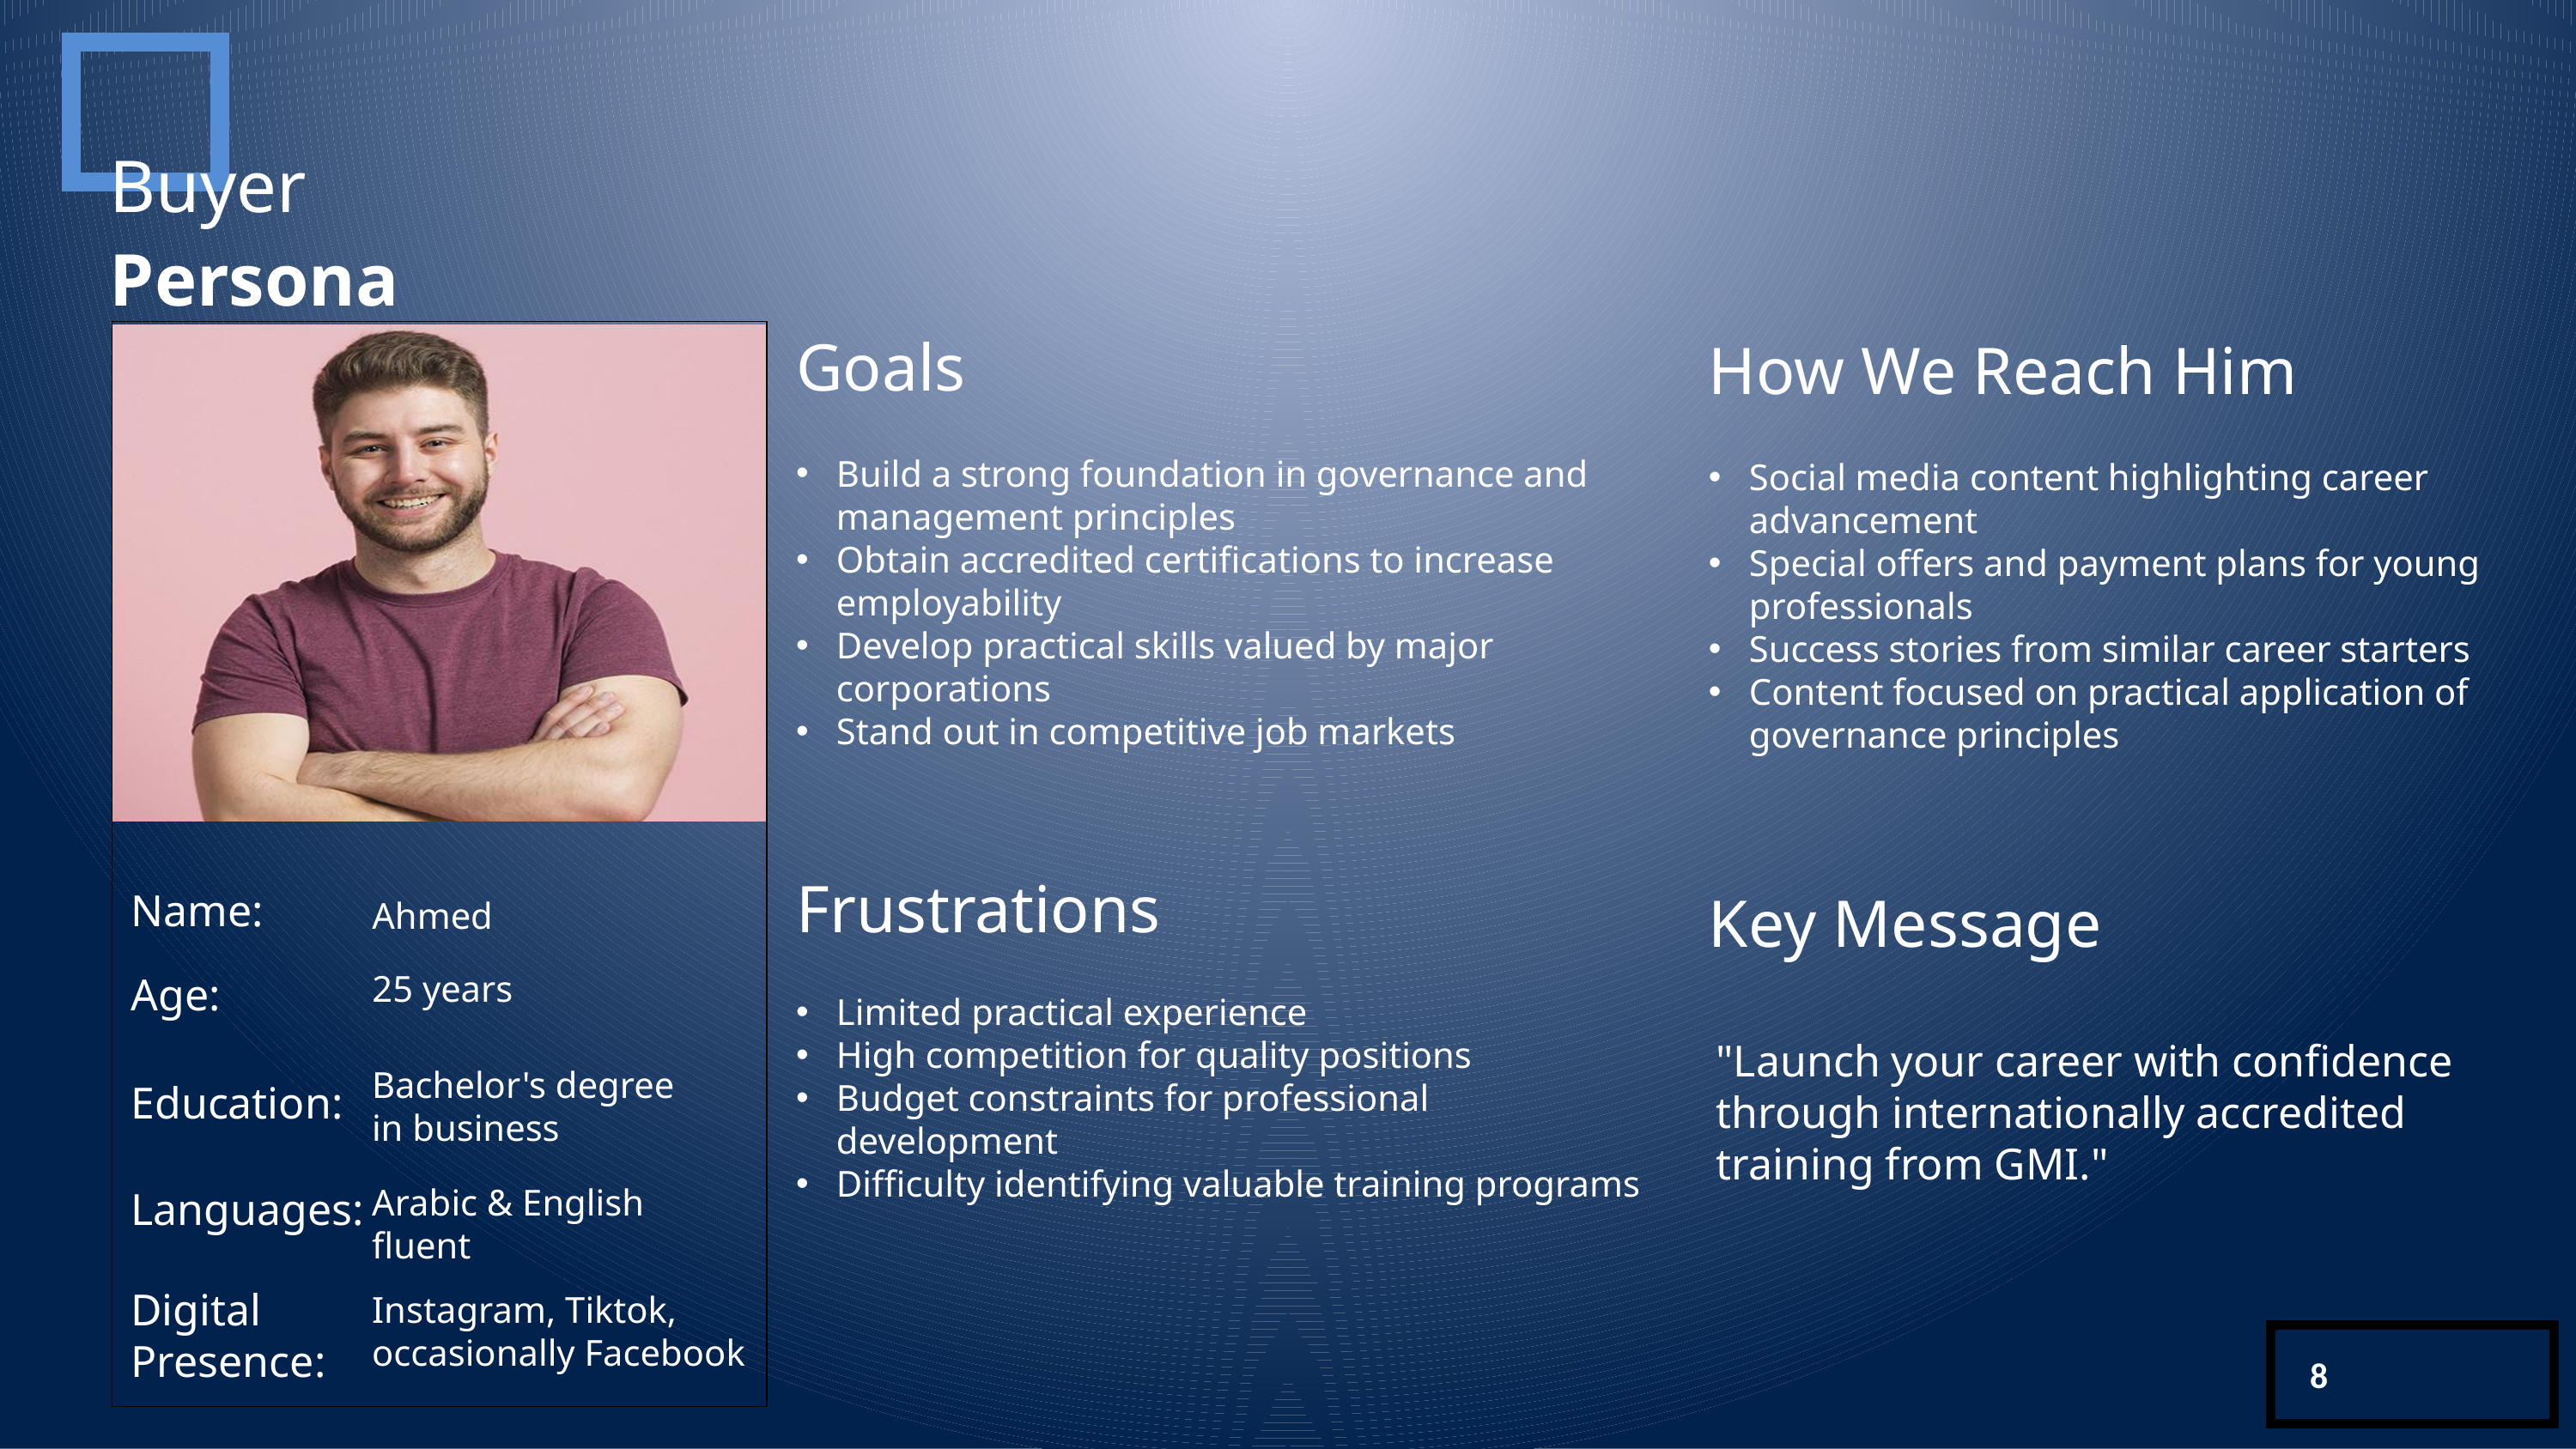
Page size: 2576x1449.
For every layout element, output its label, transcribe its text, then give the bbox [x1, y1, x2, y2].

text_box "Launch your career with confidence through internationally accredited training from GMI." [1703, 984, 2576, 1239]
text_box Frustrations [782, 844, 1438, 971]
picture [112, 324, 768, 822]
text_box Buyer [223, 74, 858, 167]
text_box Limited practical experience High competition for quality positions Budget constraints for professional development Difficulty identifying valuable training programs [783, 970, 1661, 1225]
text_box Key Message [1695, 858, 2351, 985]
text_box Languages: [118, 1187, 398, 1229]
text_box Education: [118, 1080, 398, 1125]
text_box Goals [782, 301, 1438, 428]
text_box How We Reach Him [1695, 305, 2464, 432]
text_box Build a strong foundation in governance and management principles Obtain accredited certifications to increase employability Develop practical skills valued by major corporations Stand out in competitive job markets [782, 438, 1731, 797]
text_box [112, 321, 768, 324]
text_box Name: [118, 880, 349, 939]
text_box Social media content highlighting career advancement Special offers and payment plans for young professionals Success stories from similar career starters Content focused on practical application of governance principles [1695, 441, 2576, 800]
text_box [112, 828, 768, 1407]
text_box Arabic & English fluent [359, 1185, 718, 1261]
text_box Age: [118, 963, 349, 1023]
text_box Digital Presence: [118, 1312, 398, 1357]
text_box Instagram, Tiktok, occasionally Facebook [359, 1293, 816, 1368]
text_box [70, 41, 221, 182]
text_box Persona [109, 167, 1058, 321]
